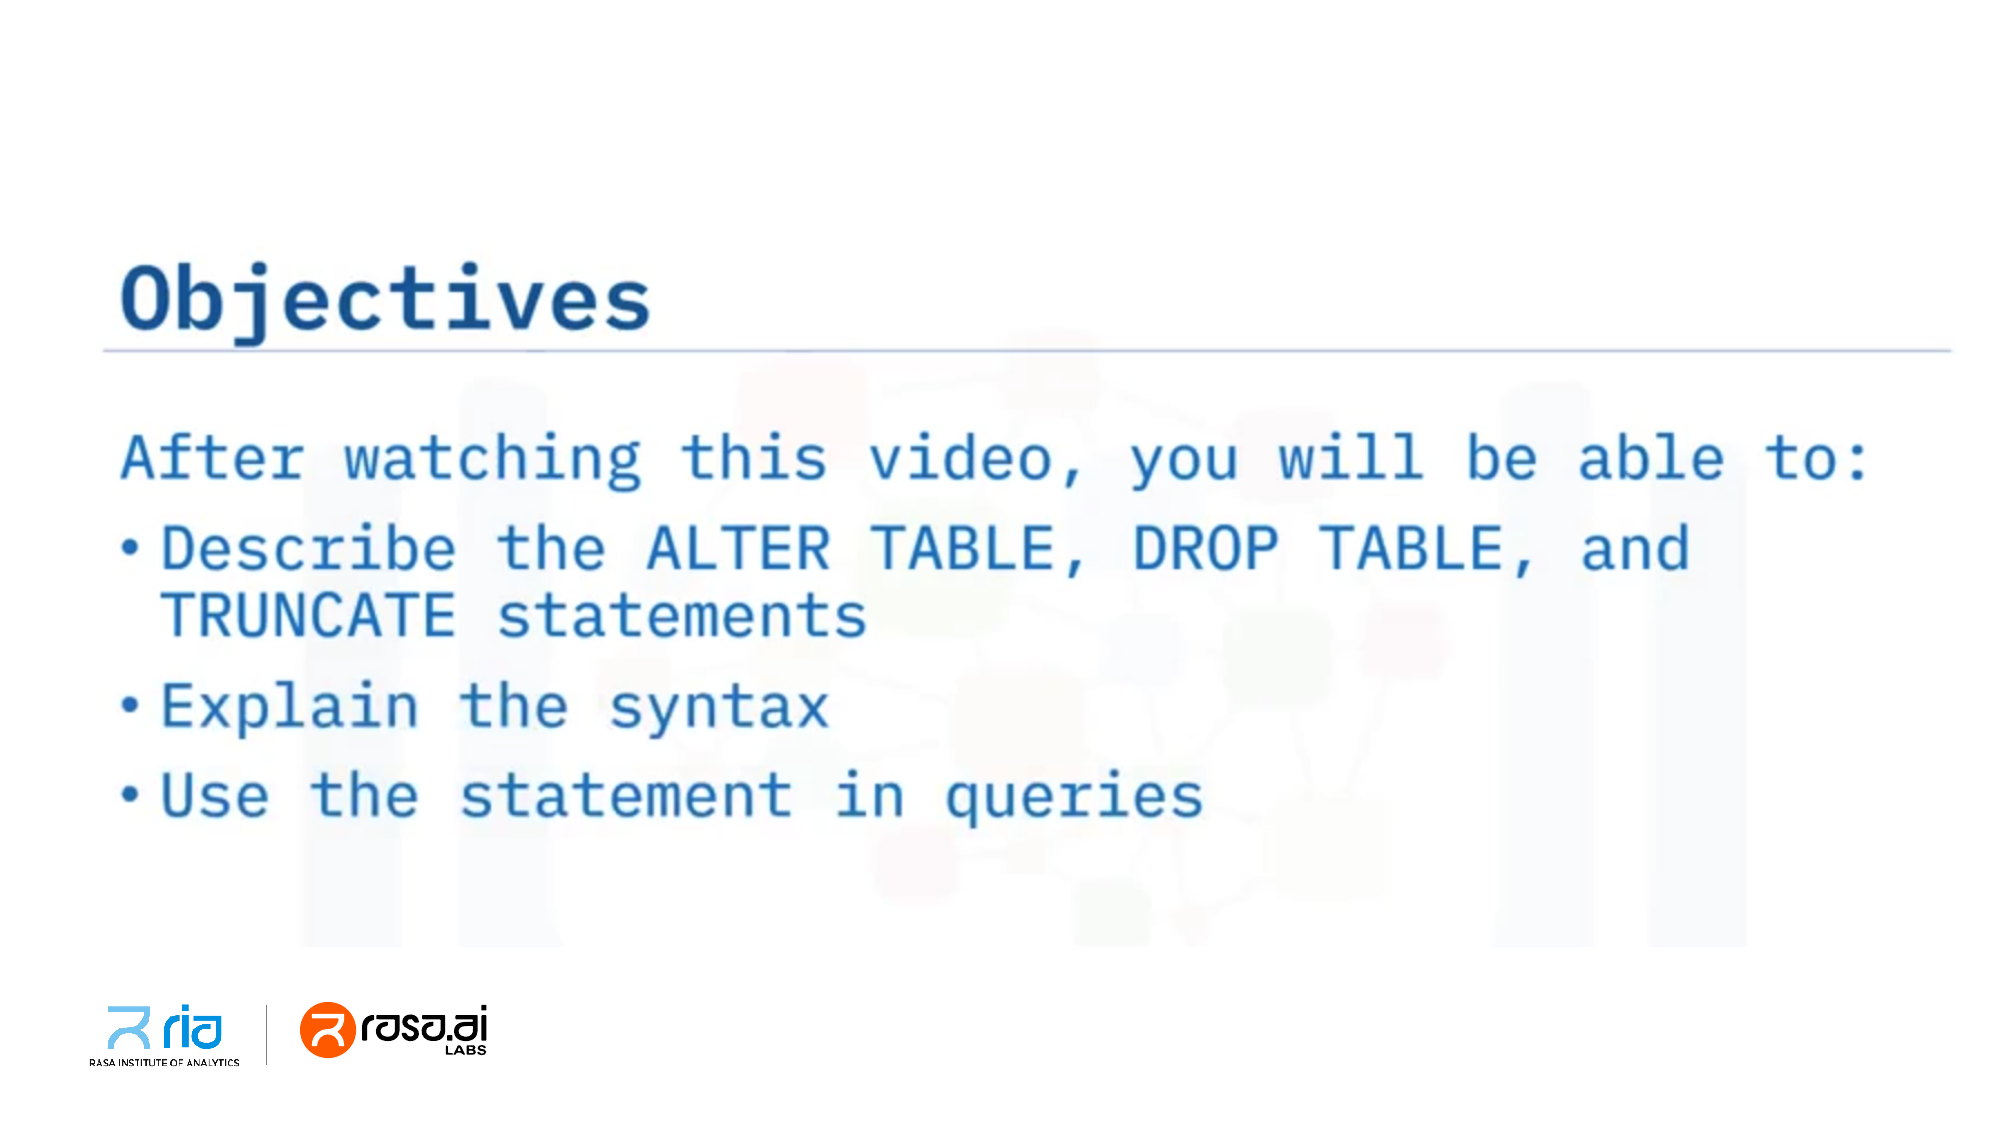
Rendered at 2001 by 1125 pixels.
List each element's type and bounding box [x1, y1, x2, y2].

picture [78, 992, 250, 1078]
picture [0, 178, 2000, 947]
